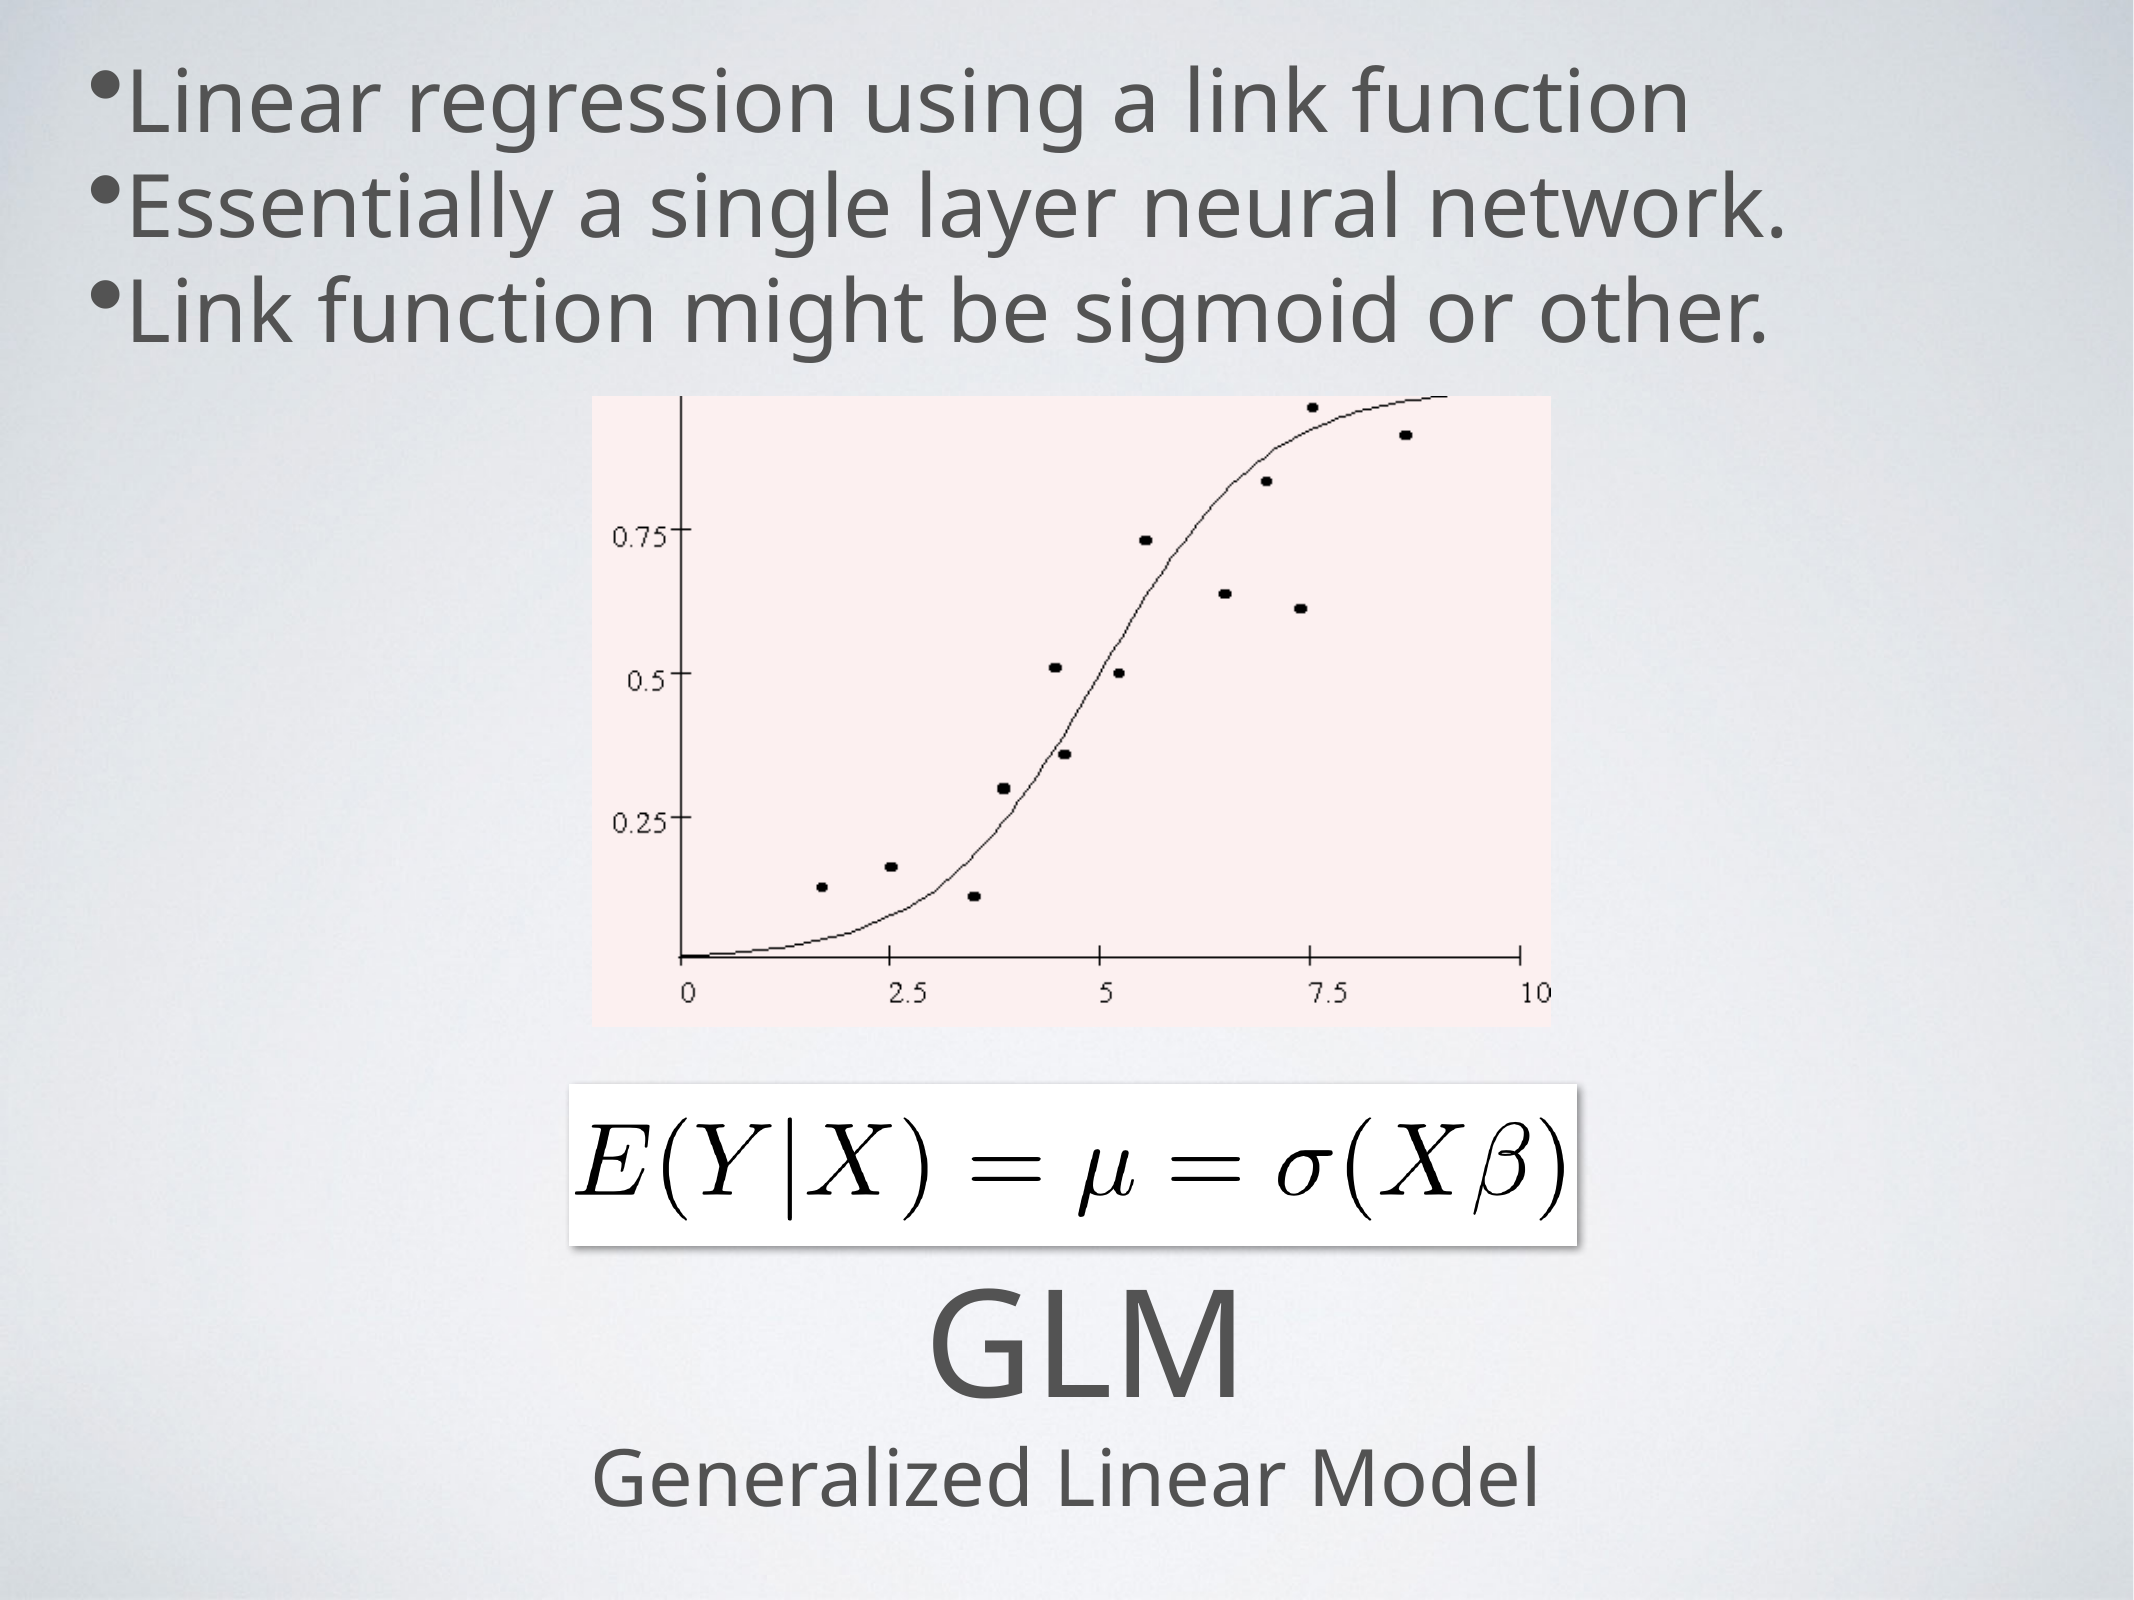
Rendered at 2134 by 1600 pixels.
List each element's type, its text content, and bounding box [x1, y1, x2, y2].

text_box Linear regression using a link function Essentially a single layer neural network. Link function might be sigmoid or other. [78, 36, 2096, 579]
title GLM [78, 1220, 2096, 1429]
list Generalized Linear Model [57, 1427, 2076, 1600]
picture [0, 0, 2134, 1600]
